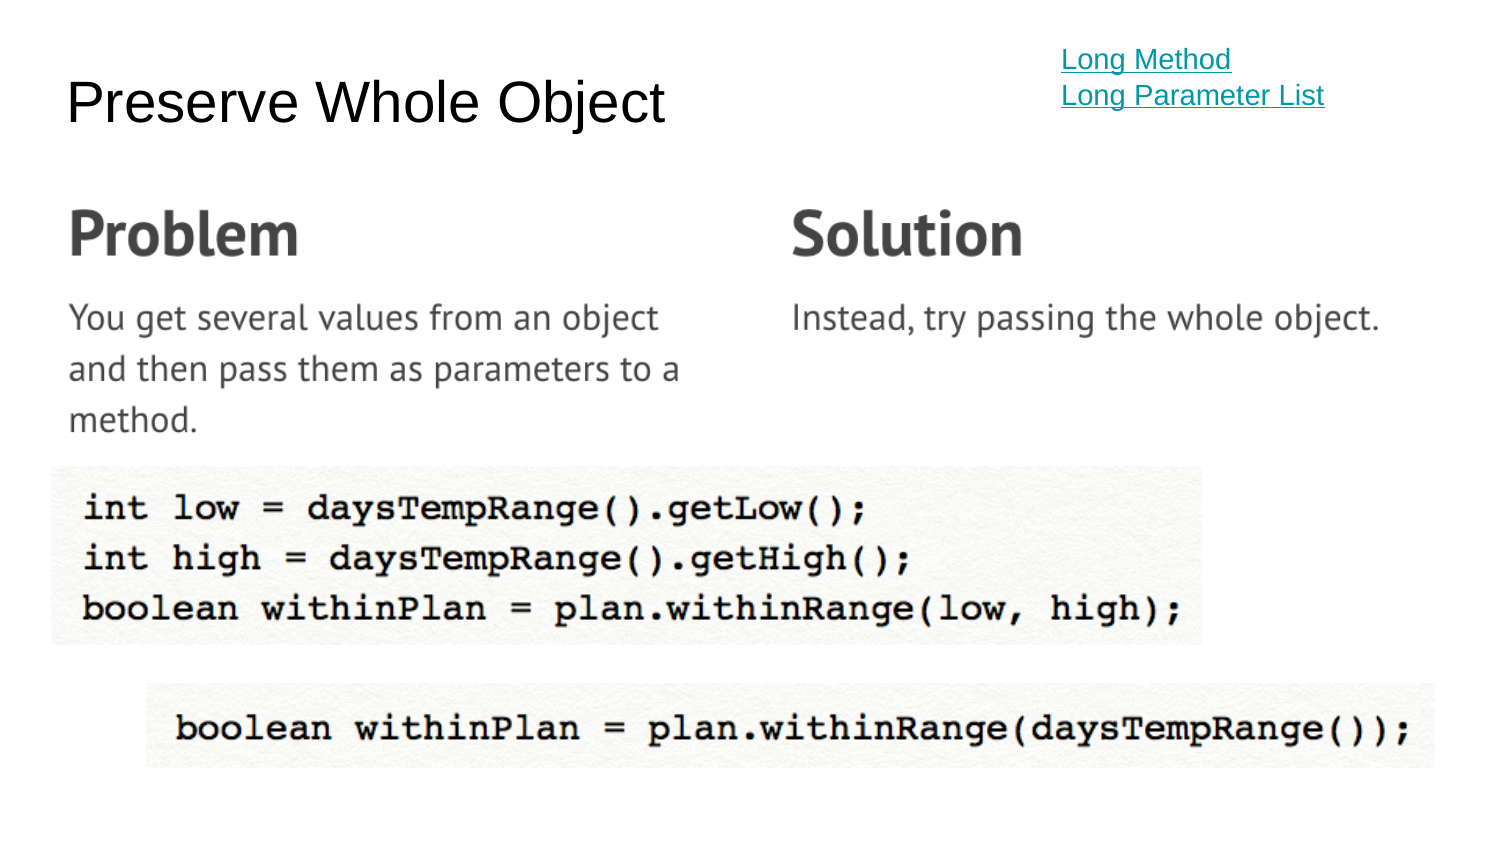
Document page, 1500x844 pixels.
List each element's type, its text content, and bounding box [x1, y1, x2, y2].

picture [146, 682, 1435, 768]
title Preserve Whole Object [51, 49, 1046, 144]
picture [36, 179, 1435, 645]
text_box Long Method Long Parameter List [1046, 25, 1500, 171]
